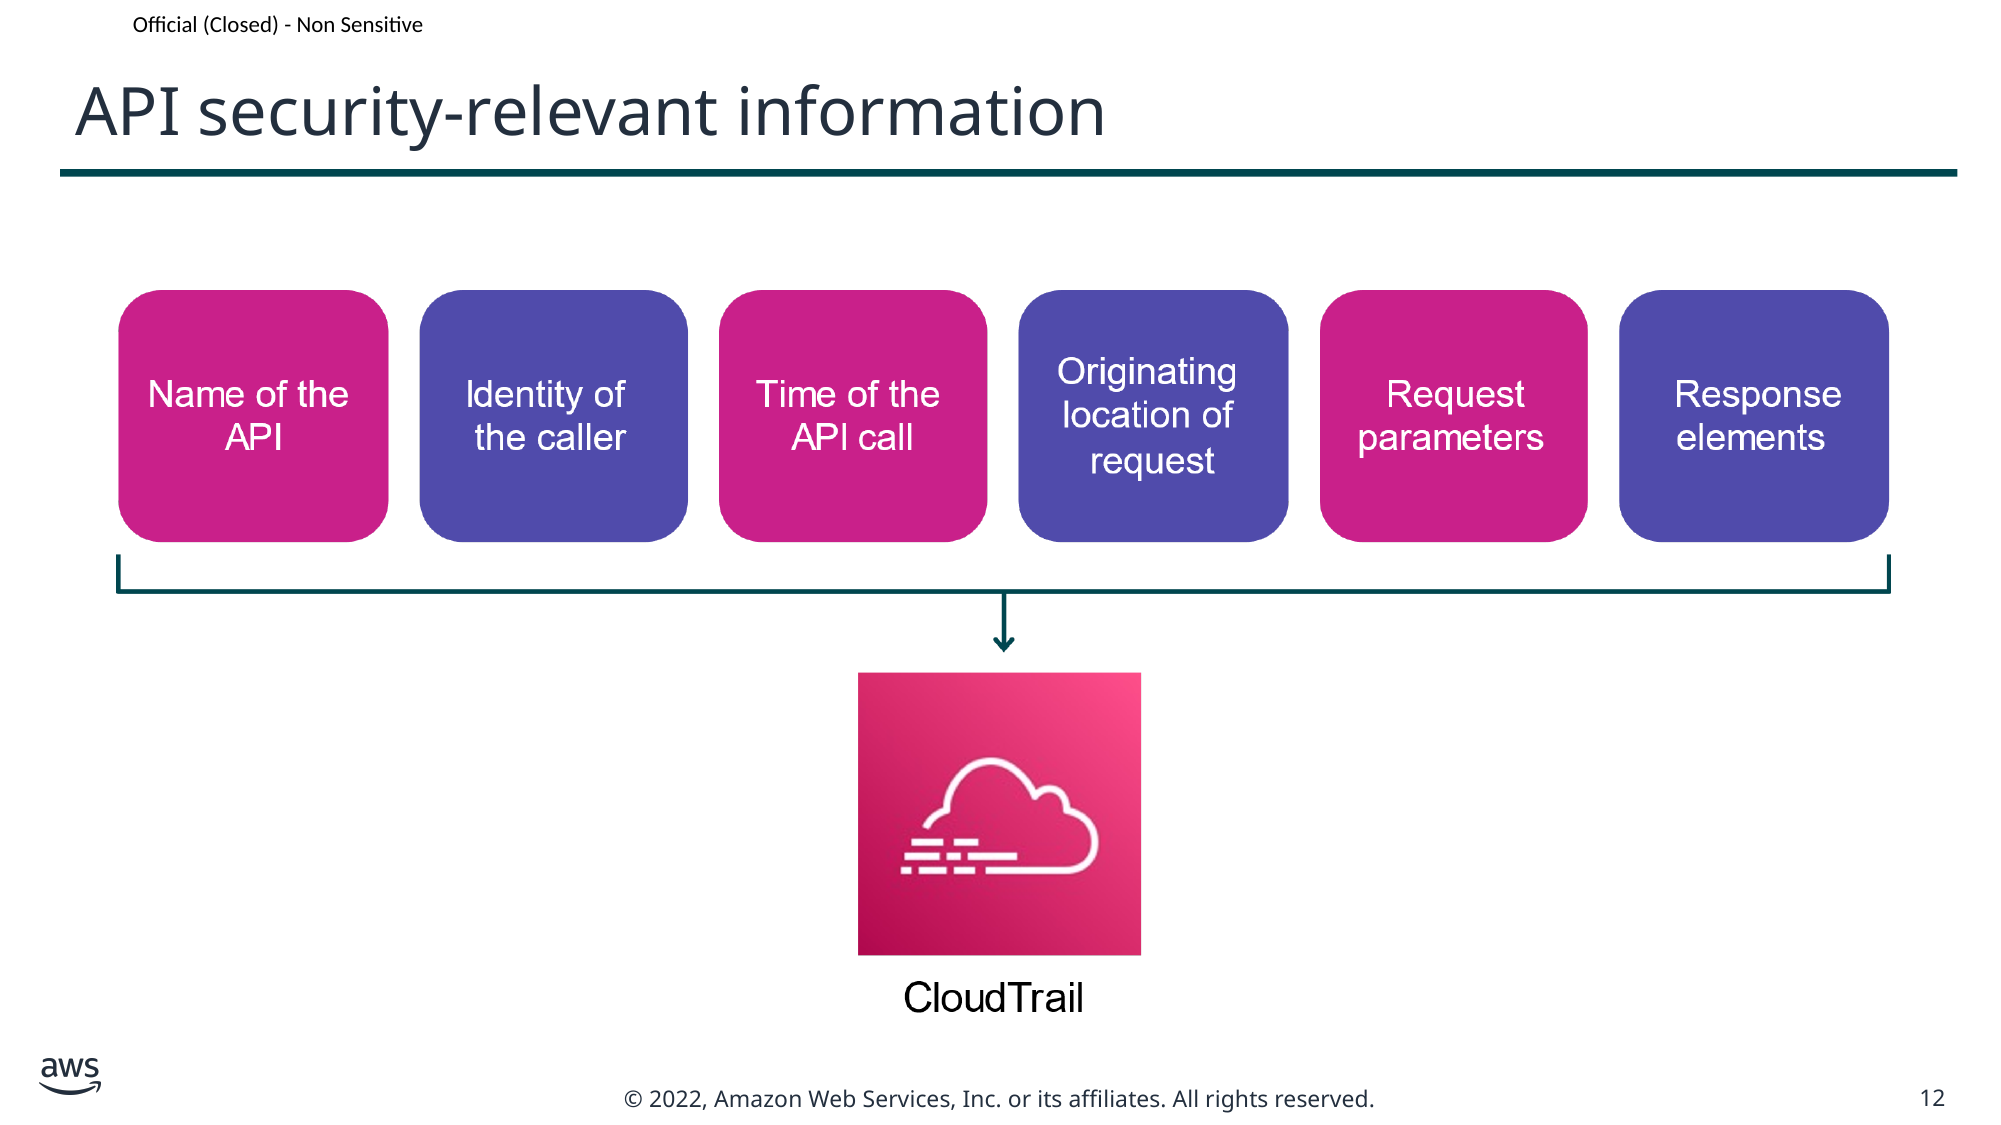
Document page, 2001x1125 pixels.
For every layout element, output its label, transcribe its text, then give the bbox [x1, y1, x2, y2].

picture [39, 1058, 101, 1095]
picture [116, 290, 1892, 1062]
title API security-relevant information [60, 49, 1958, 170]
slide_number 12 [1881, 1077, 1961, 1121]
